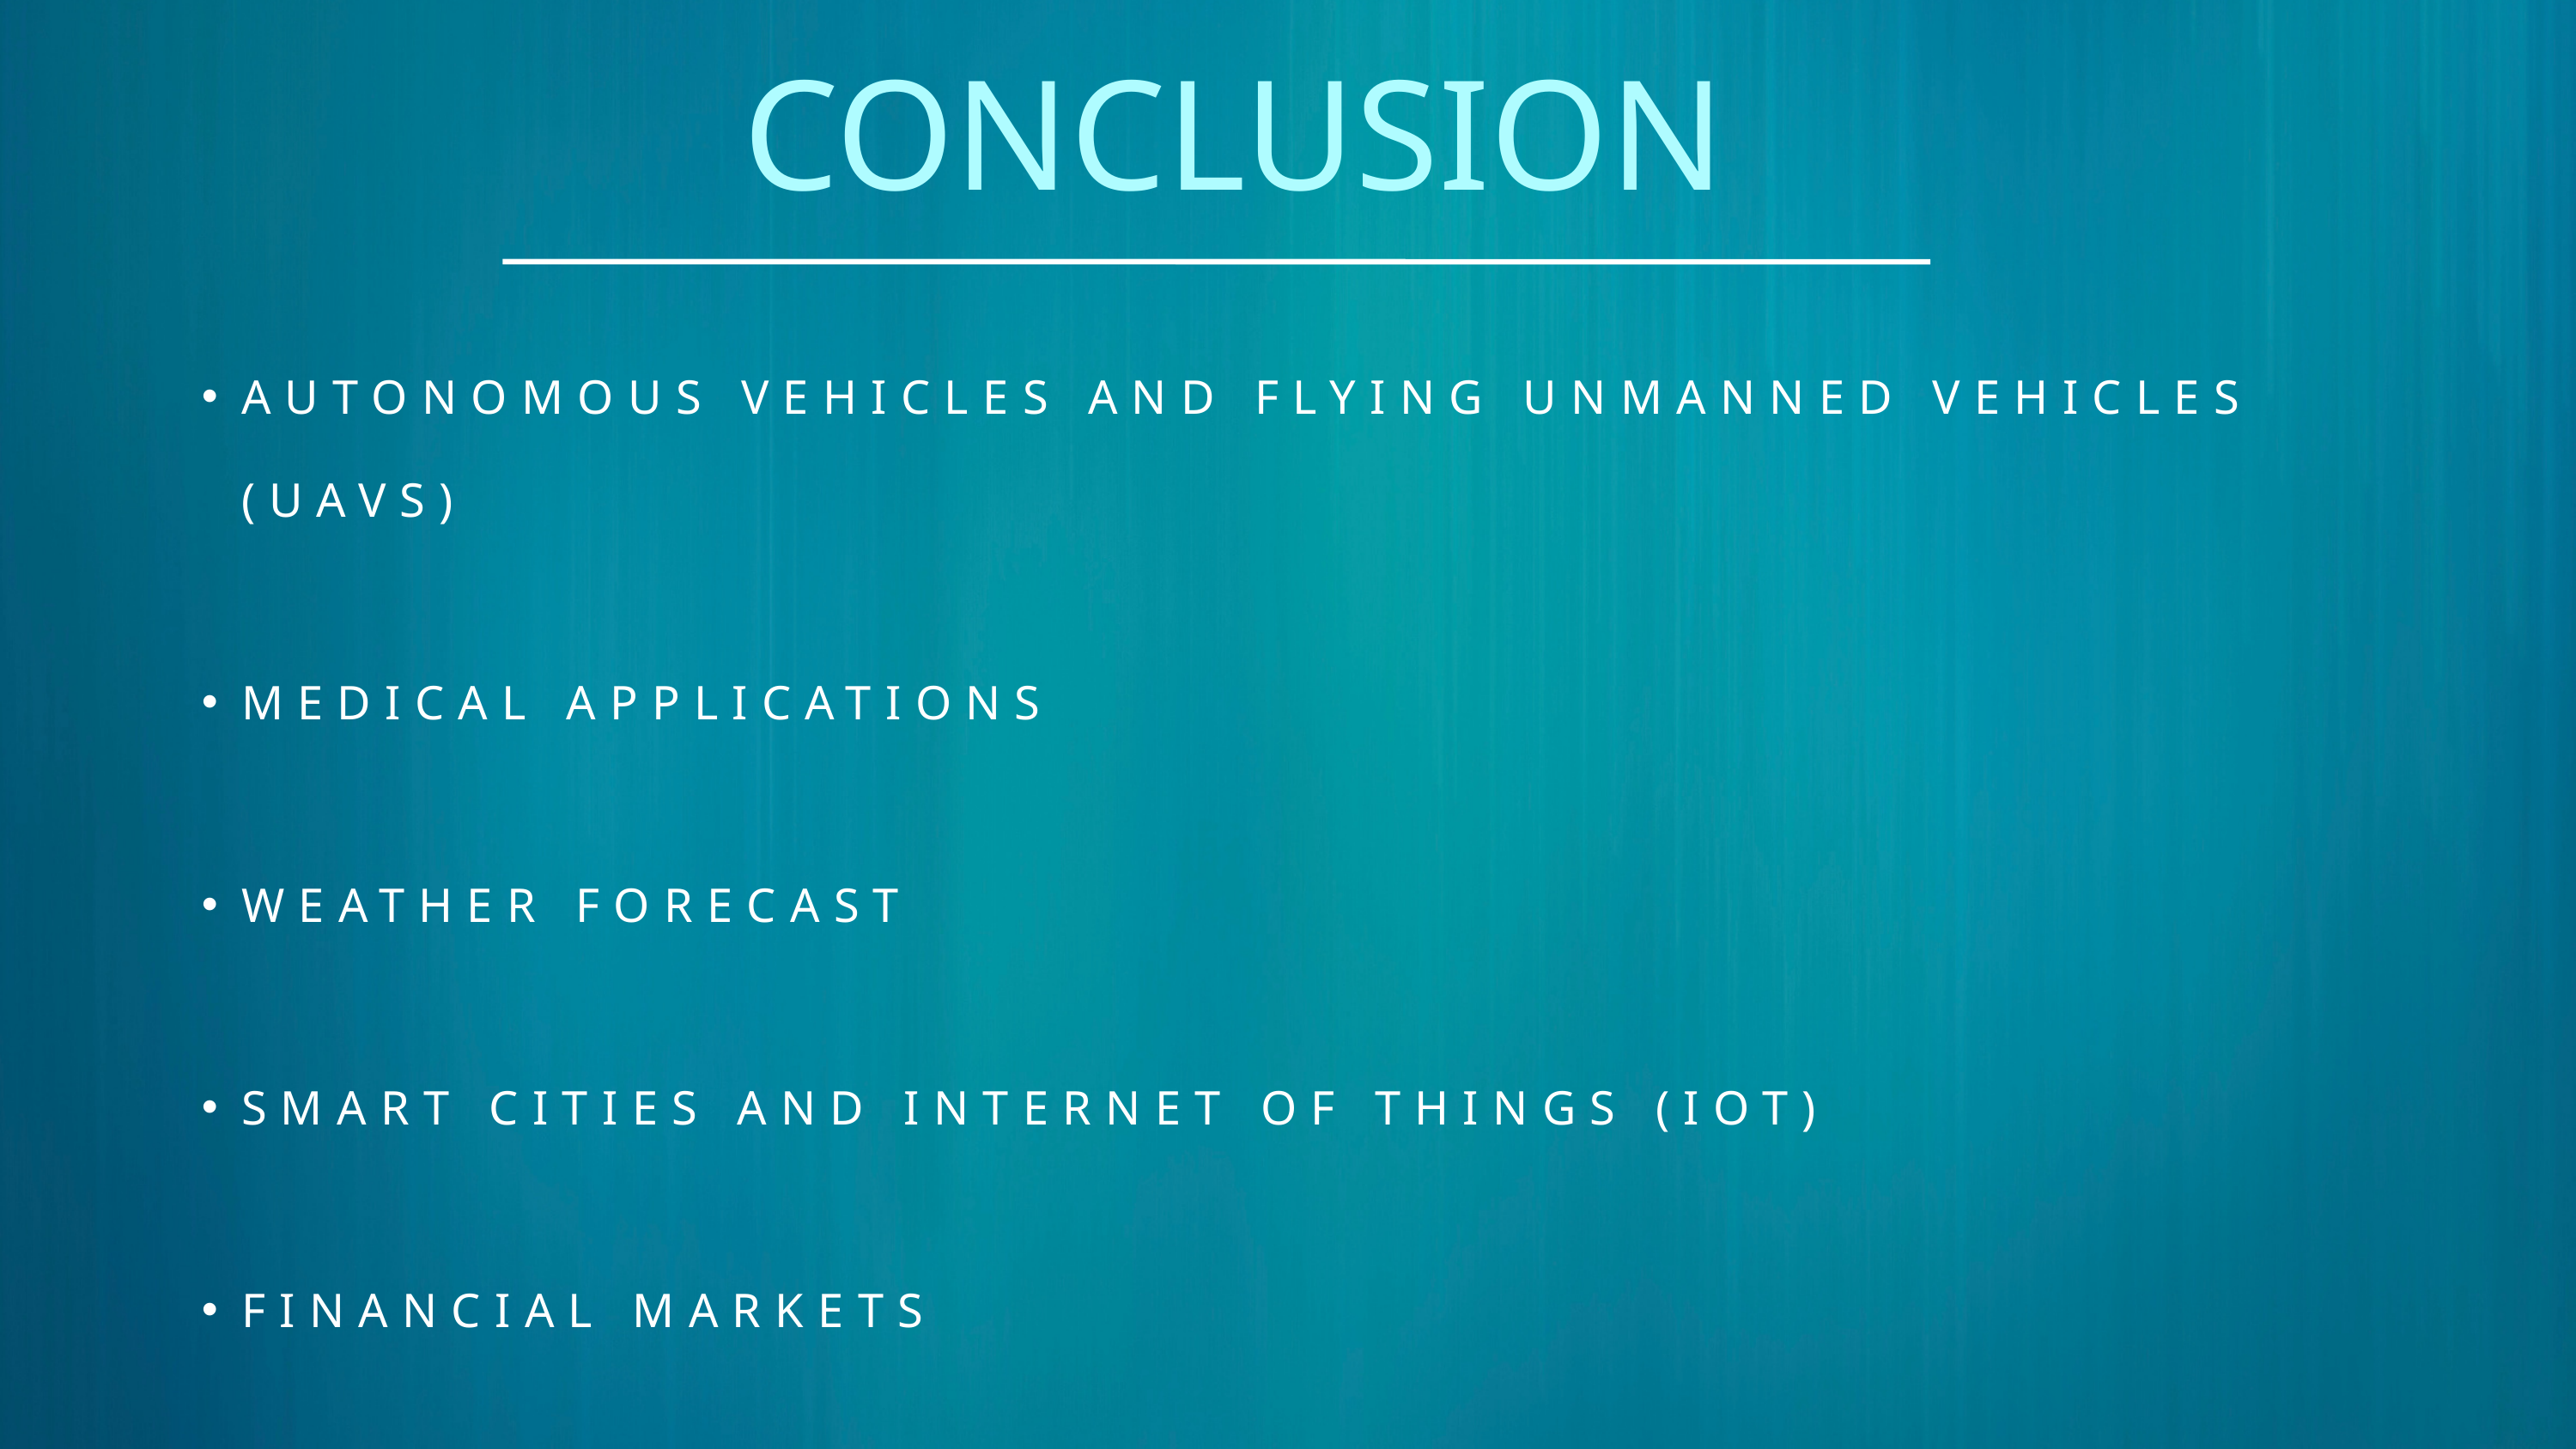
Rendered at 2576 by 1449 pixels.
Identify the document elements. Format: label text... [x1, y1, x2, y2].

text_box AUTONOMOUS VEHICLES AND FLYING UNMANNED VEHICLES (UAVS) MEDICAL APPLICATIONS WEATHER FORECAST SMART CITIES AND INTERNET OF THINGS (IOT) FINANCIAL MARKETS : [162, 319, 2481, 1449]
text_box CONCLUSION [743, 64, 2324, 221]
text_box [0, 0, 2576, 1449]
